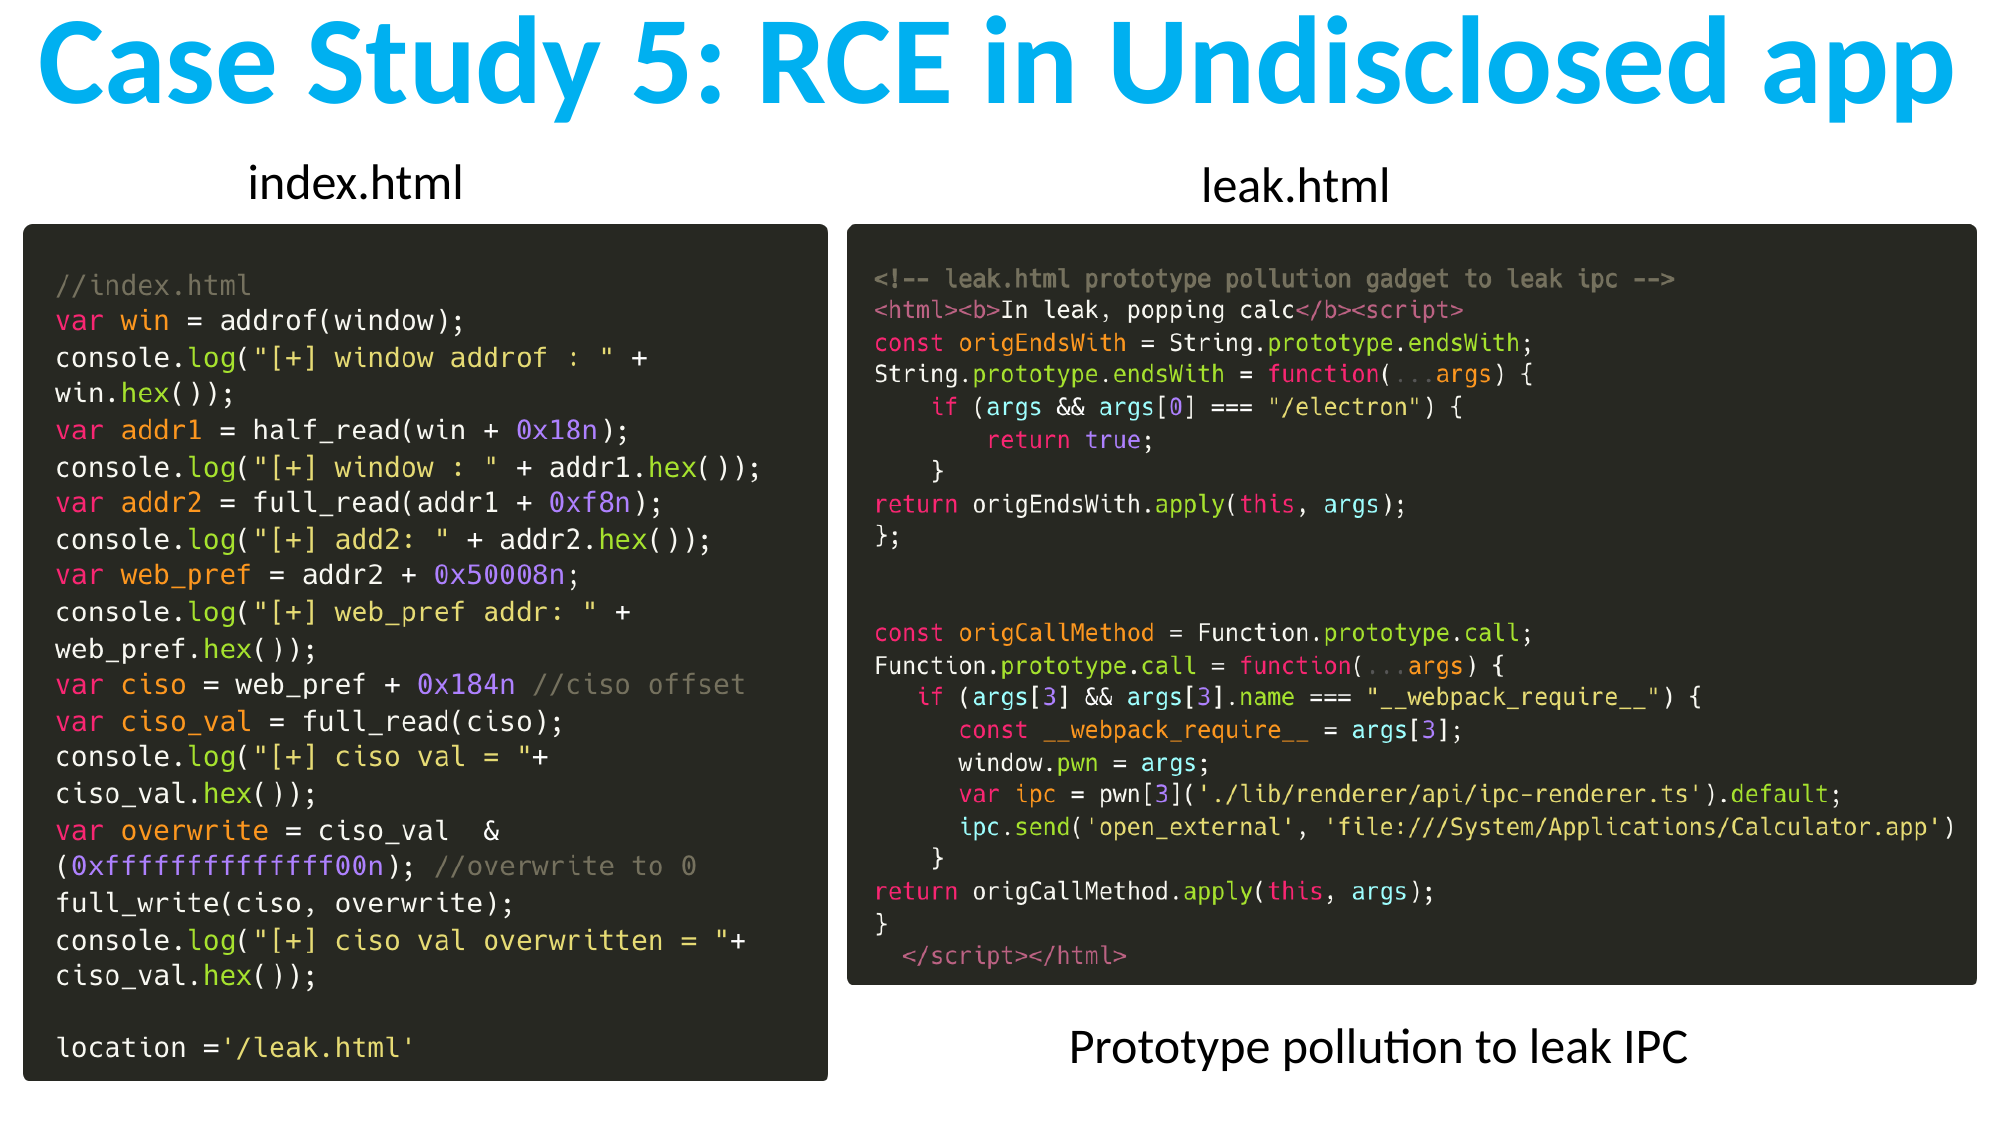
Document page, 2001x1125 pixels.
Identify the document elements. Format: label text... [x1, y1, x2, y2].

text_box Case Study 5: RCE in Undisclosed app [23, 0, 2000, 139]
picture [23, 223, 828, 1081]
text_box leak.html [1193, 145, 1819, 220]
text_box Prototype pollution to leak IPC [1061, 1006, 1900, 1081]
text_box index.html [240, 142, 866, 217]
picture [847, 223, 1977, 985]
